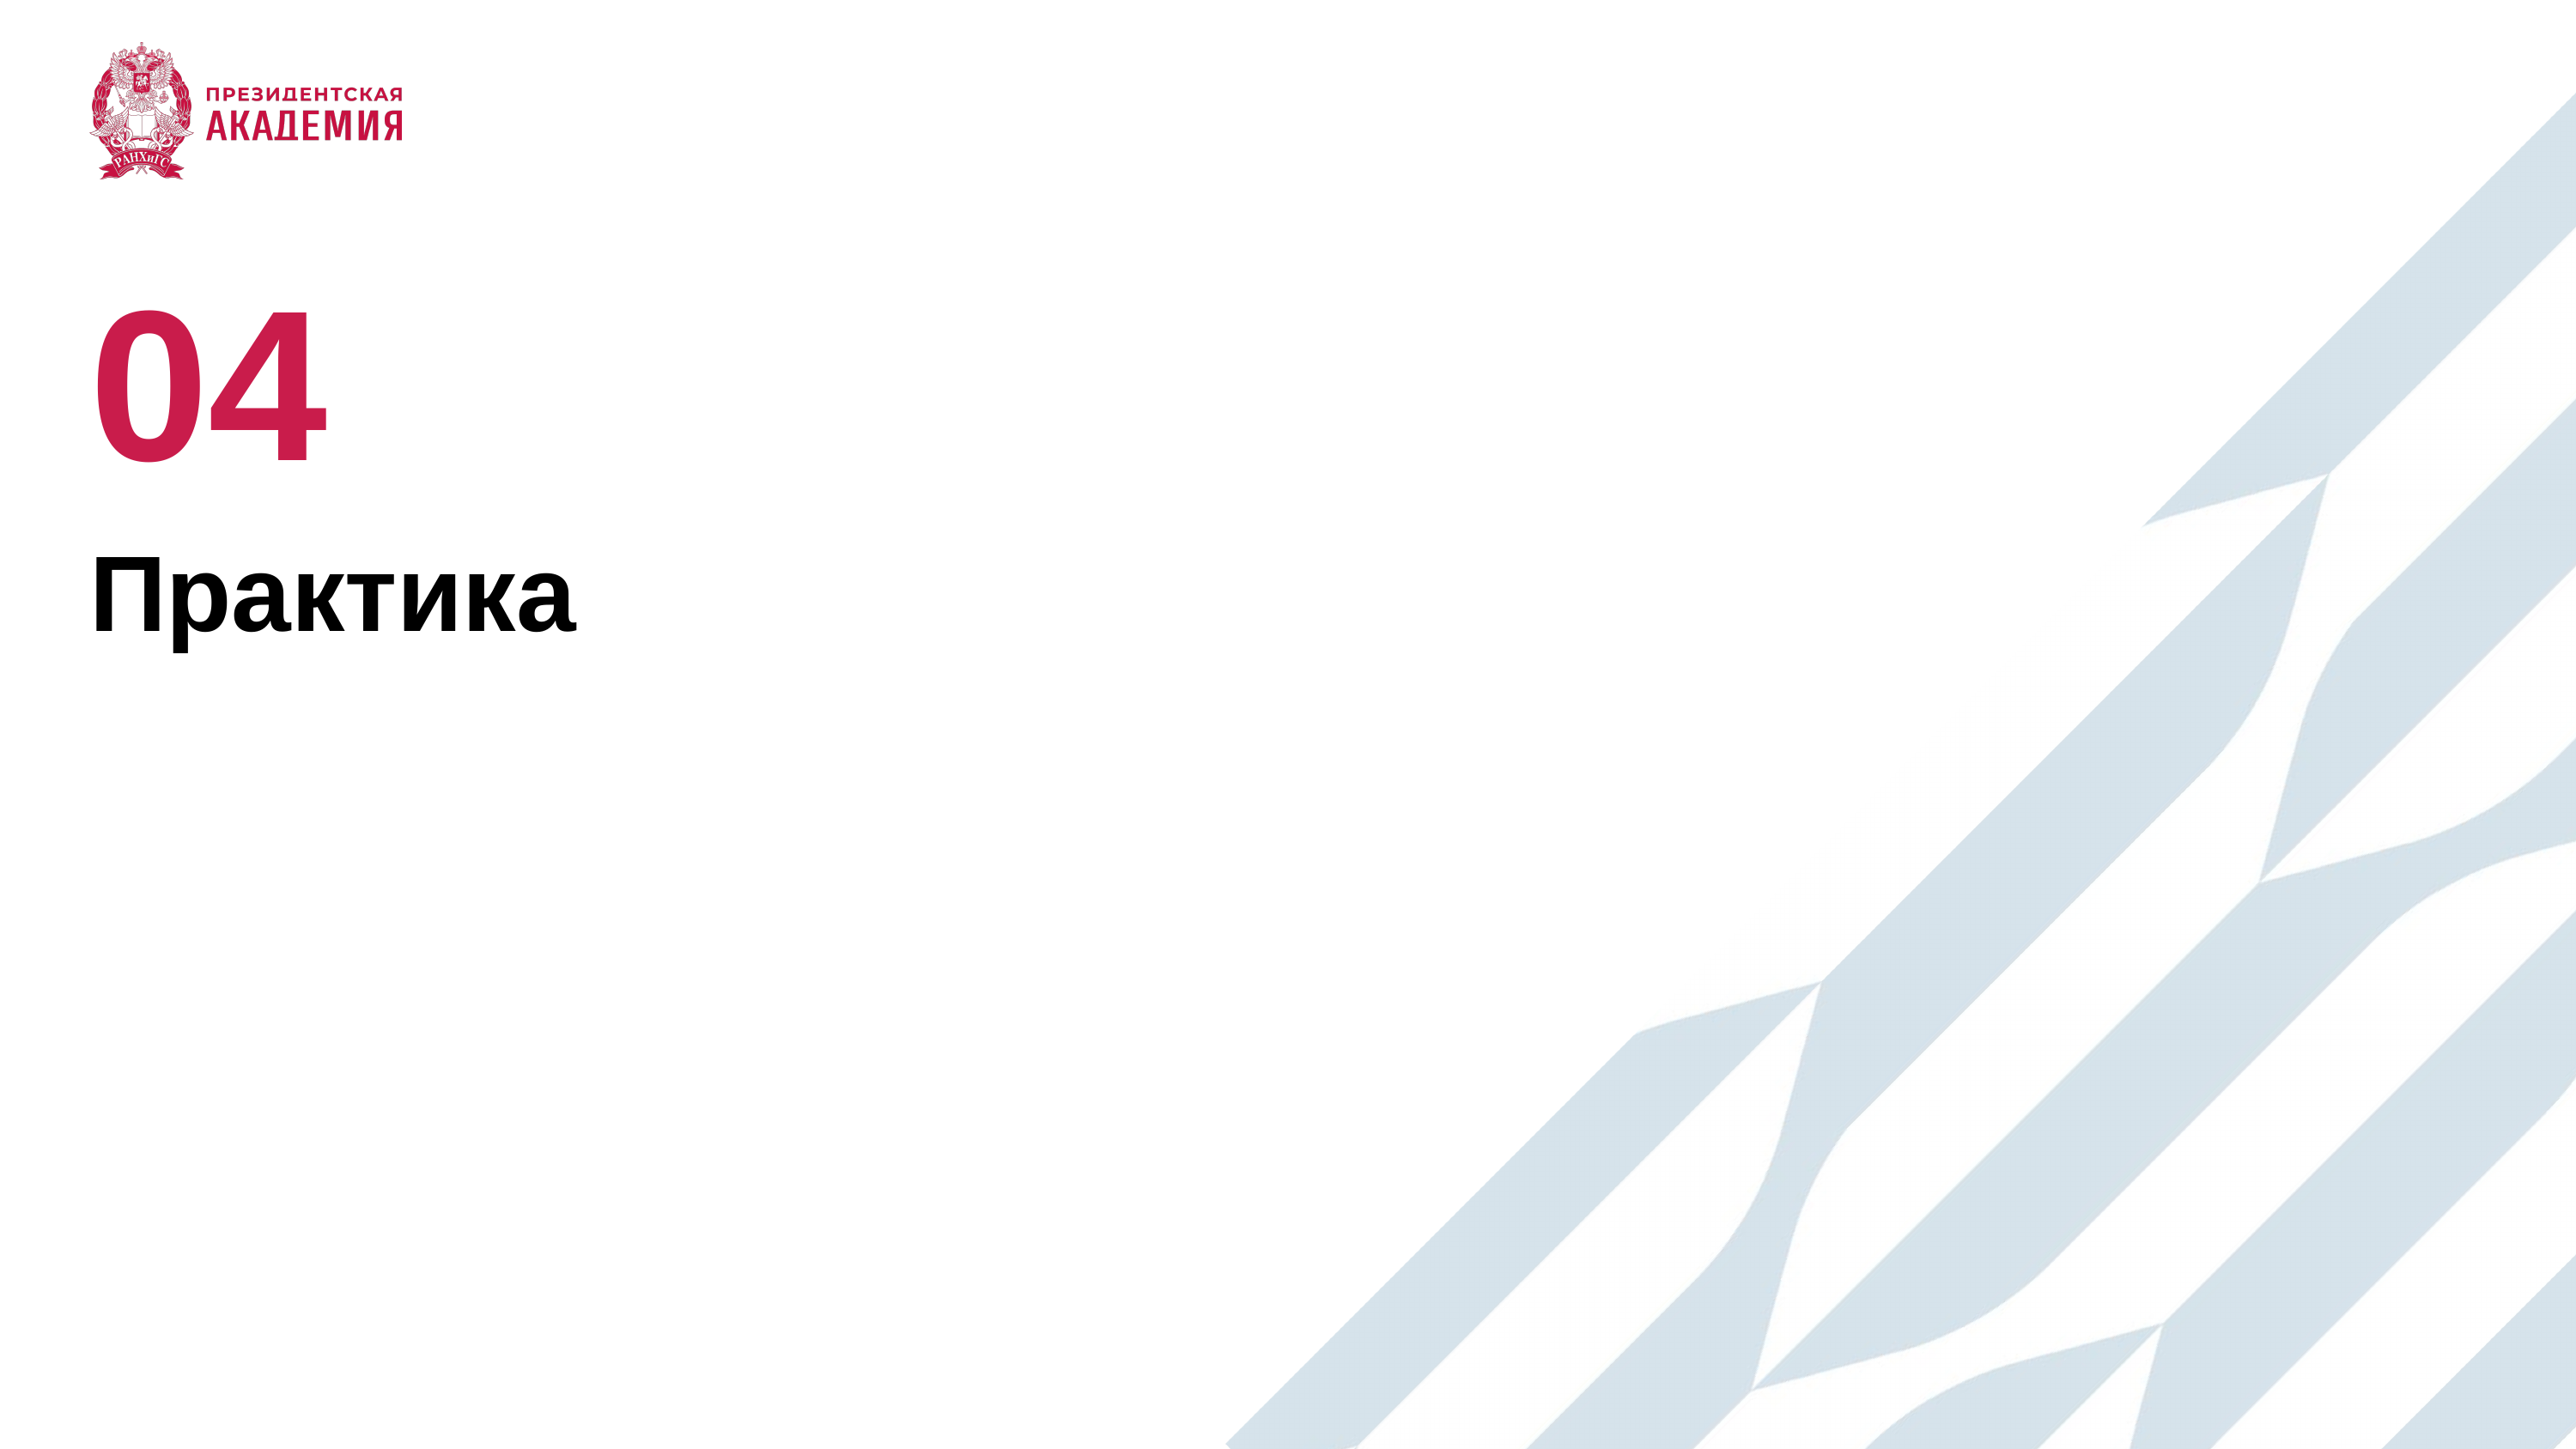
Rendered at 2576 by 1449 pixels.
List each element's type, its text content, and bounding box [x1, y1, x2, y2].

title Практика [88, 522, 580, 767]
picture [89, 42, 402, 179]
text_box 04 [88, 244, 331, 504]
picture [1224, 91, 2576, 1449]
